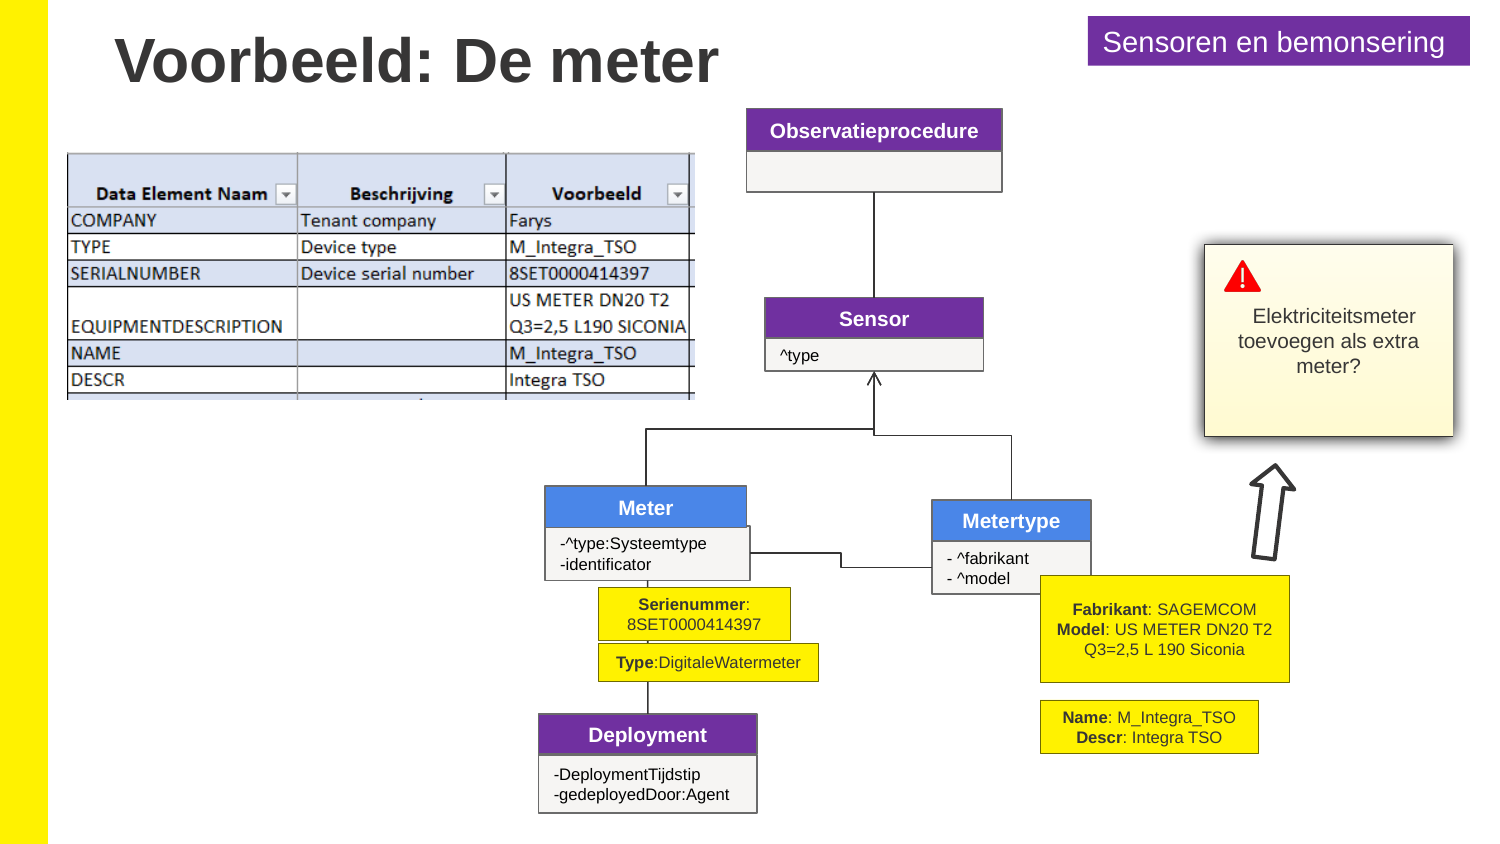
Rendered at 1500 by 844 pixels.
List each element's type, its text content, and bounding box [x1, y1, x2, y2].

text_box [538, 713, 758, 814]
picture [1222, 256, 1263, 297]
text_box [746, 108, 1003, 193]
text_box [1249, 463, 1297, 562]
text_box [931, 499, 1092, 595]
text_box Fabrikant: SAGEMCOM Model: US METER DN20 T2 Q3=2,5 L 190 Siconia [1038, 573, 1291, 684]
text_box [544, 485, 751, 581]
text_box Serienummer: 8SET0000414397 [596, 589, 642, 641]
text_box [764, 297, 984, 372]
text_box Name: M_Integra_TSO Descr: Integra TSO [1038, 698, 1261, 755]
picture [67, 151, 695, 400]
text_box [878, 366, 1008, 505]
text_box Type:DigitaleWatermeter [596, 641, 642, 683]
text_box Type:DigitaleWatermeter [653, 641, 821, 683]
text_box Serienummer: 8SET0000414397 [653, 585, 792, 641]
text_box Voorbeeld: De meter [103, 14, 1354, 105]
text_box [702, 314, 818, 544]
text_box Sensoren en bemonsering [1087, 16, 1470, 66]
text_box Elektriciteitsmeter toevoegen als extra meter? [1203, 243, 1454, 437]
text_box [749, 552, 932, 568]
